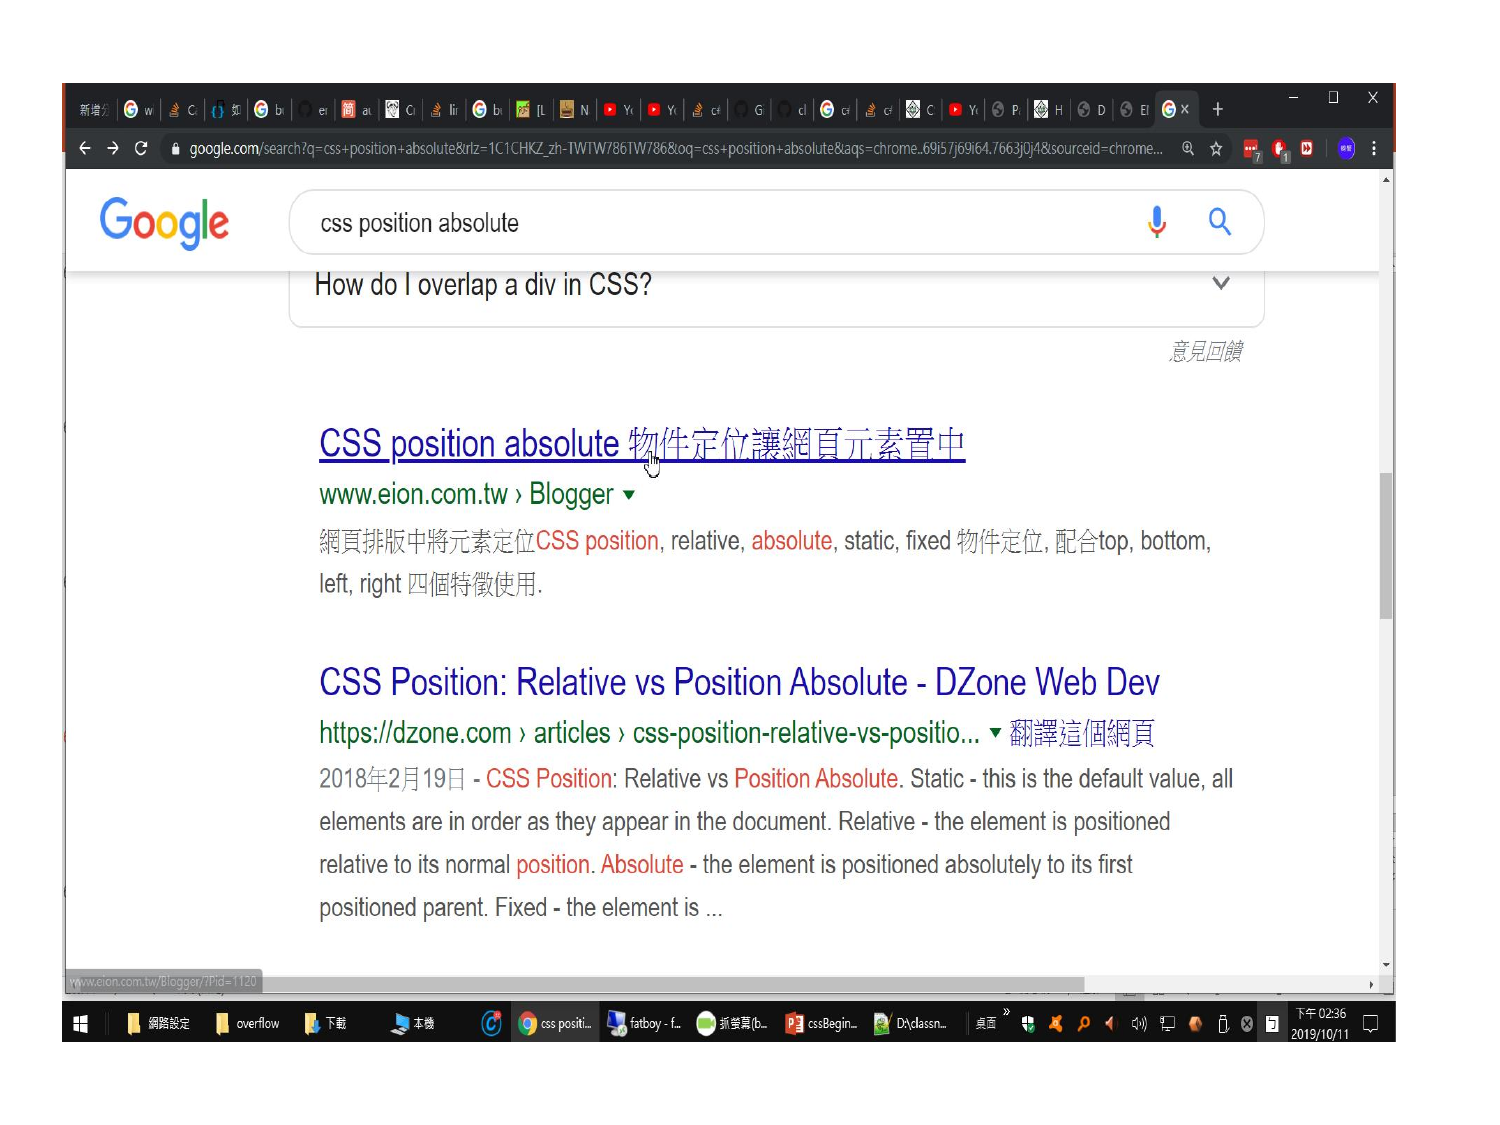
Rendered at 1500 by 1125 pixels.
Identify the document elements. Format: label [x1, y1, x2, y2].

picture [62, 83, 1396, 1042]
